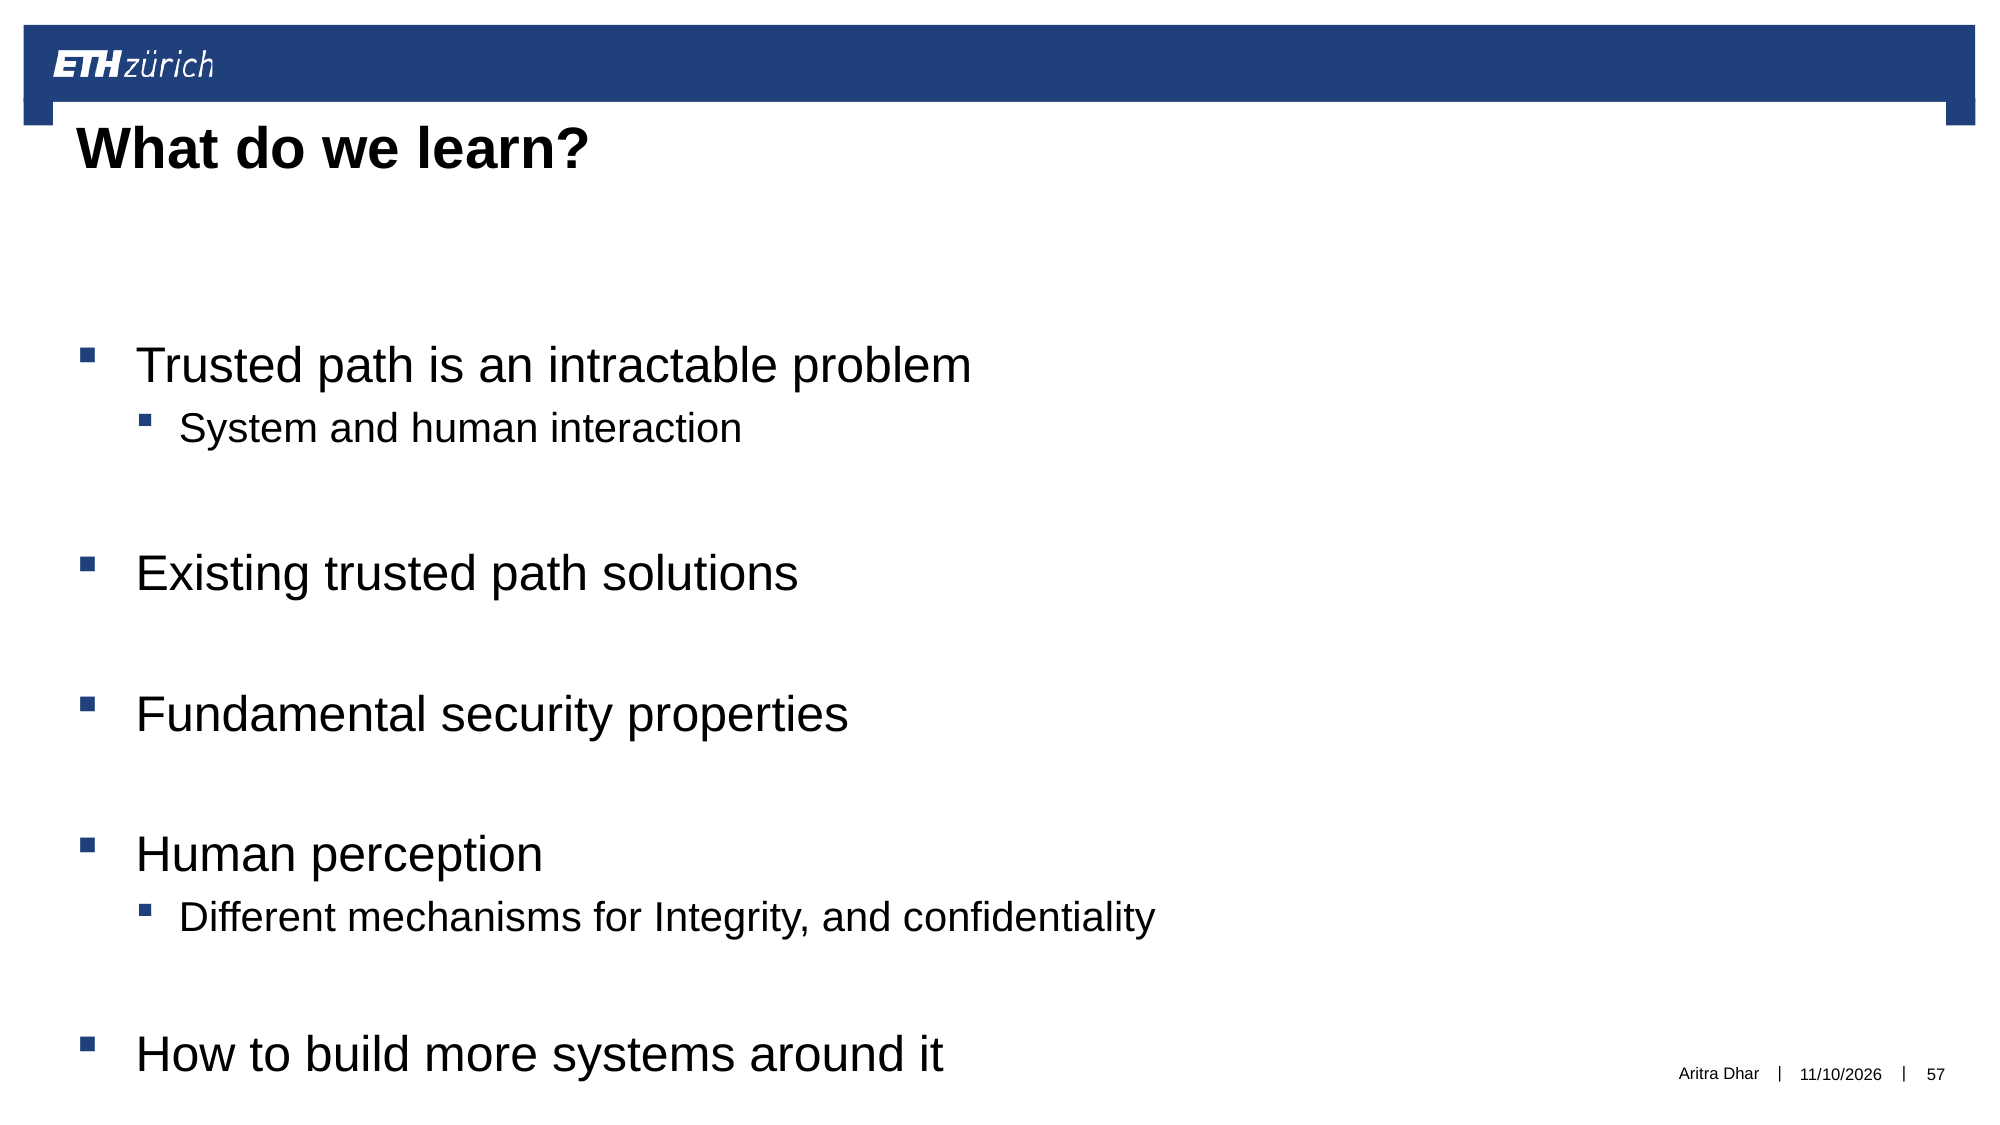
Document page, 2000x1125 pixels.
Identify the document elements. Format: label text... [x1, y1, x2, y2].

slide_number 57 [1906, 1034, 1966, 1112]
title What do we learn? [53, 101, 1946, 262]
list Trusted path is an intractable problem System and human interaction Existing trusted path solutions Fundamental security properties Human perception Different mechanisms for Integrity, and confidentiality How to build more systems around it [53, 332, 1946, 1023]
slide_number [1790, 1034, 1892, 1112]
footer Aritra Dhar [999, 1034, 1760, 1111]
